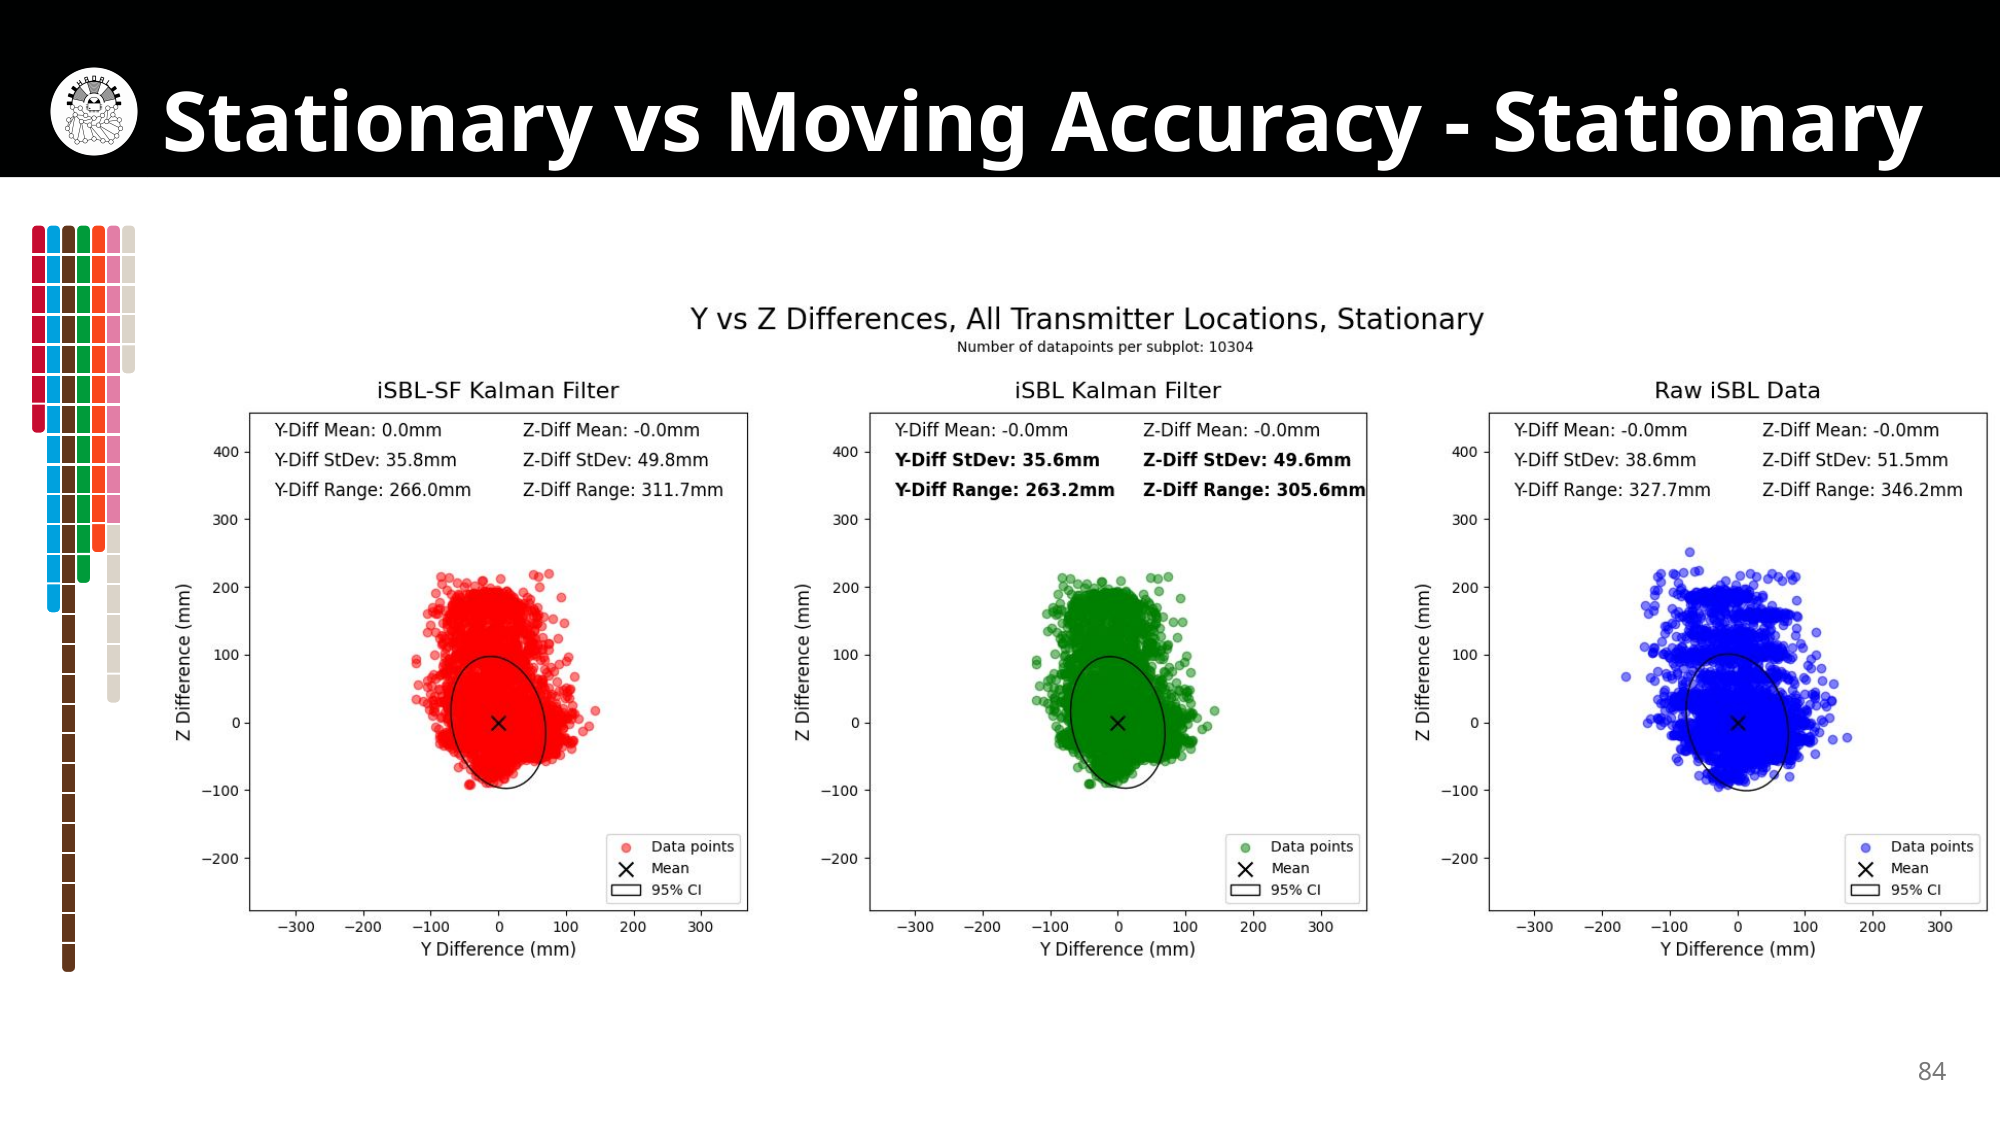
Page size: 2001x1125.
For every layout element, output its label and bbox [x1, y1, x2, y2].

title [147, 0, 2000, 178]
slide_number [1511, 1042, 1962, 1103]
picture [168, 288, 2000, 969]
text_box [29, 221, 138, 977]
picture [50, 67, 138, 156]
